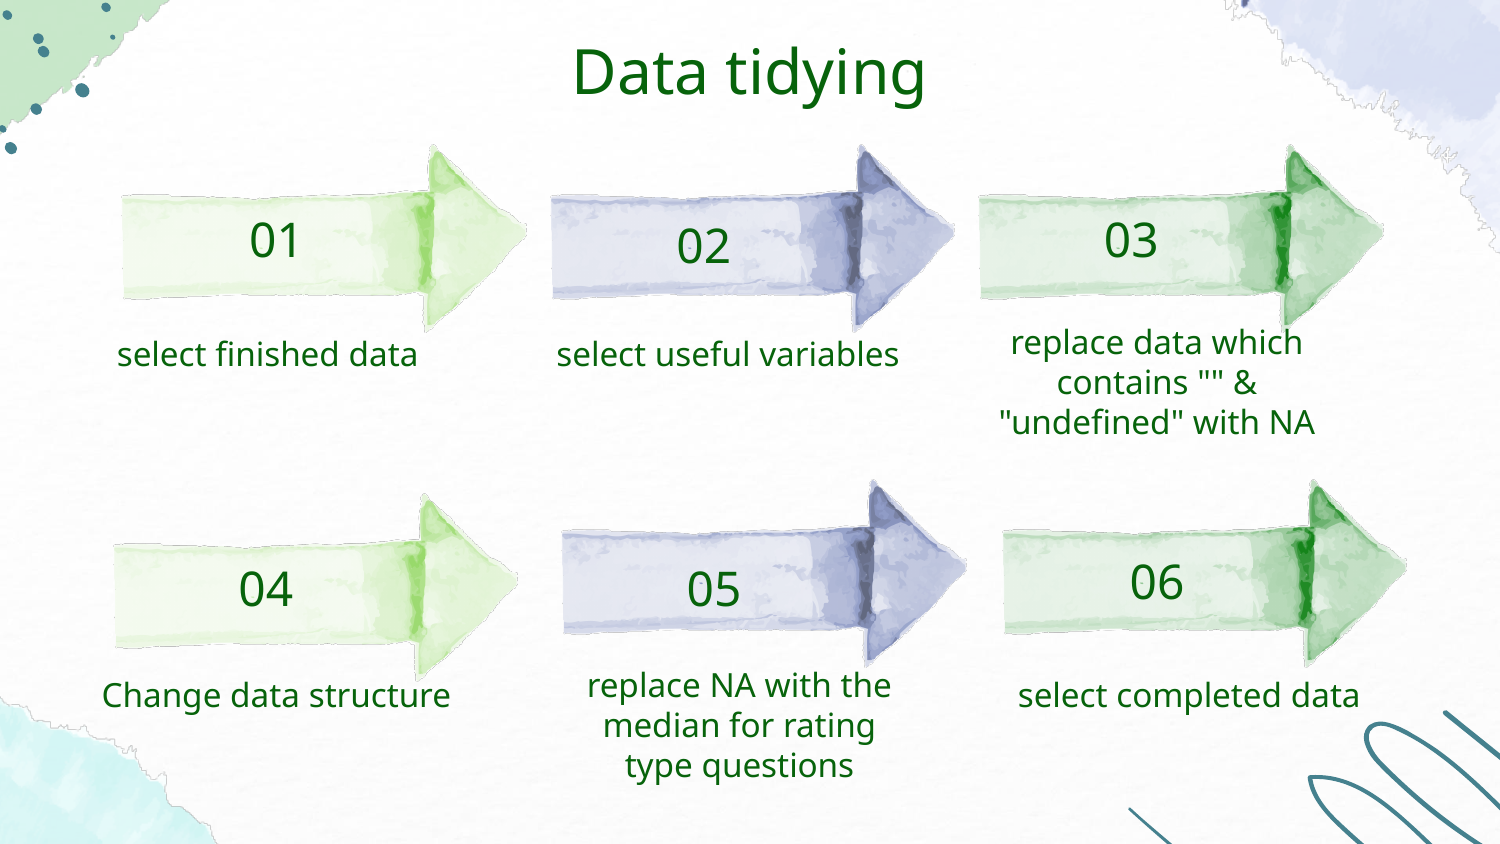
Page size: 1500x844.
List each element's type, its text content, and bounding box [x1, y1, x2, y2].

subtitle select completed data [1002, 676, 1378, 734]
subtitle Change data structure [63, 655, 491, 734]
picture [0, 0, 1500, 844]
subtitle select finished data [89, 314, 465, 393]
picture [1313, 779, 1425, 844]
subtitle select useful variables [526, 314, 931, 393]
subtitle replace data which contains "" & "undefined" with NA [954, 317, 1360, 446]
title Data tidying [120, 22, 1380, 117]
subtitle replace NA with the median for rating type questions [552, 655, 928, 793]
picture [1369, 726, 1500, 844]
